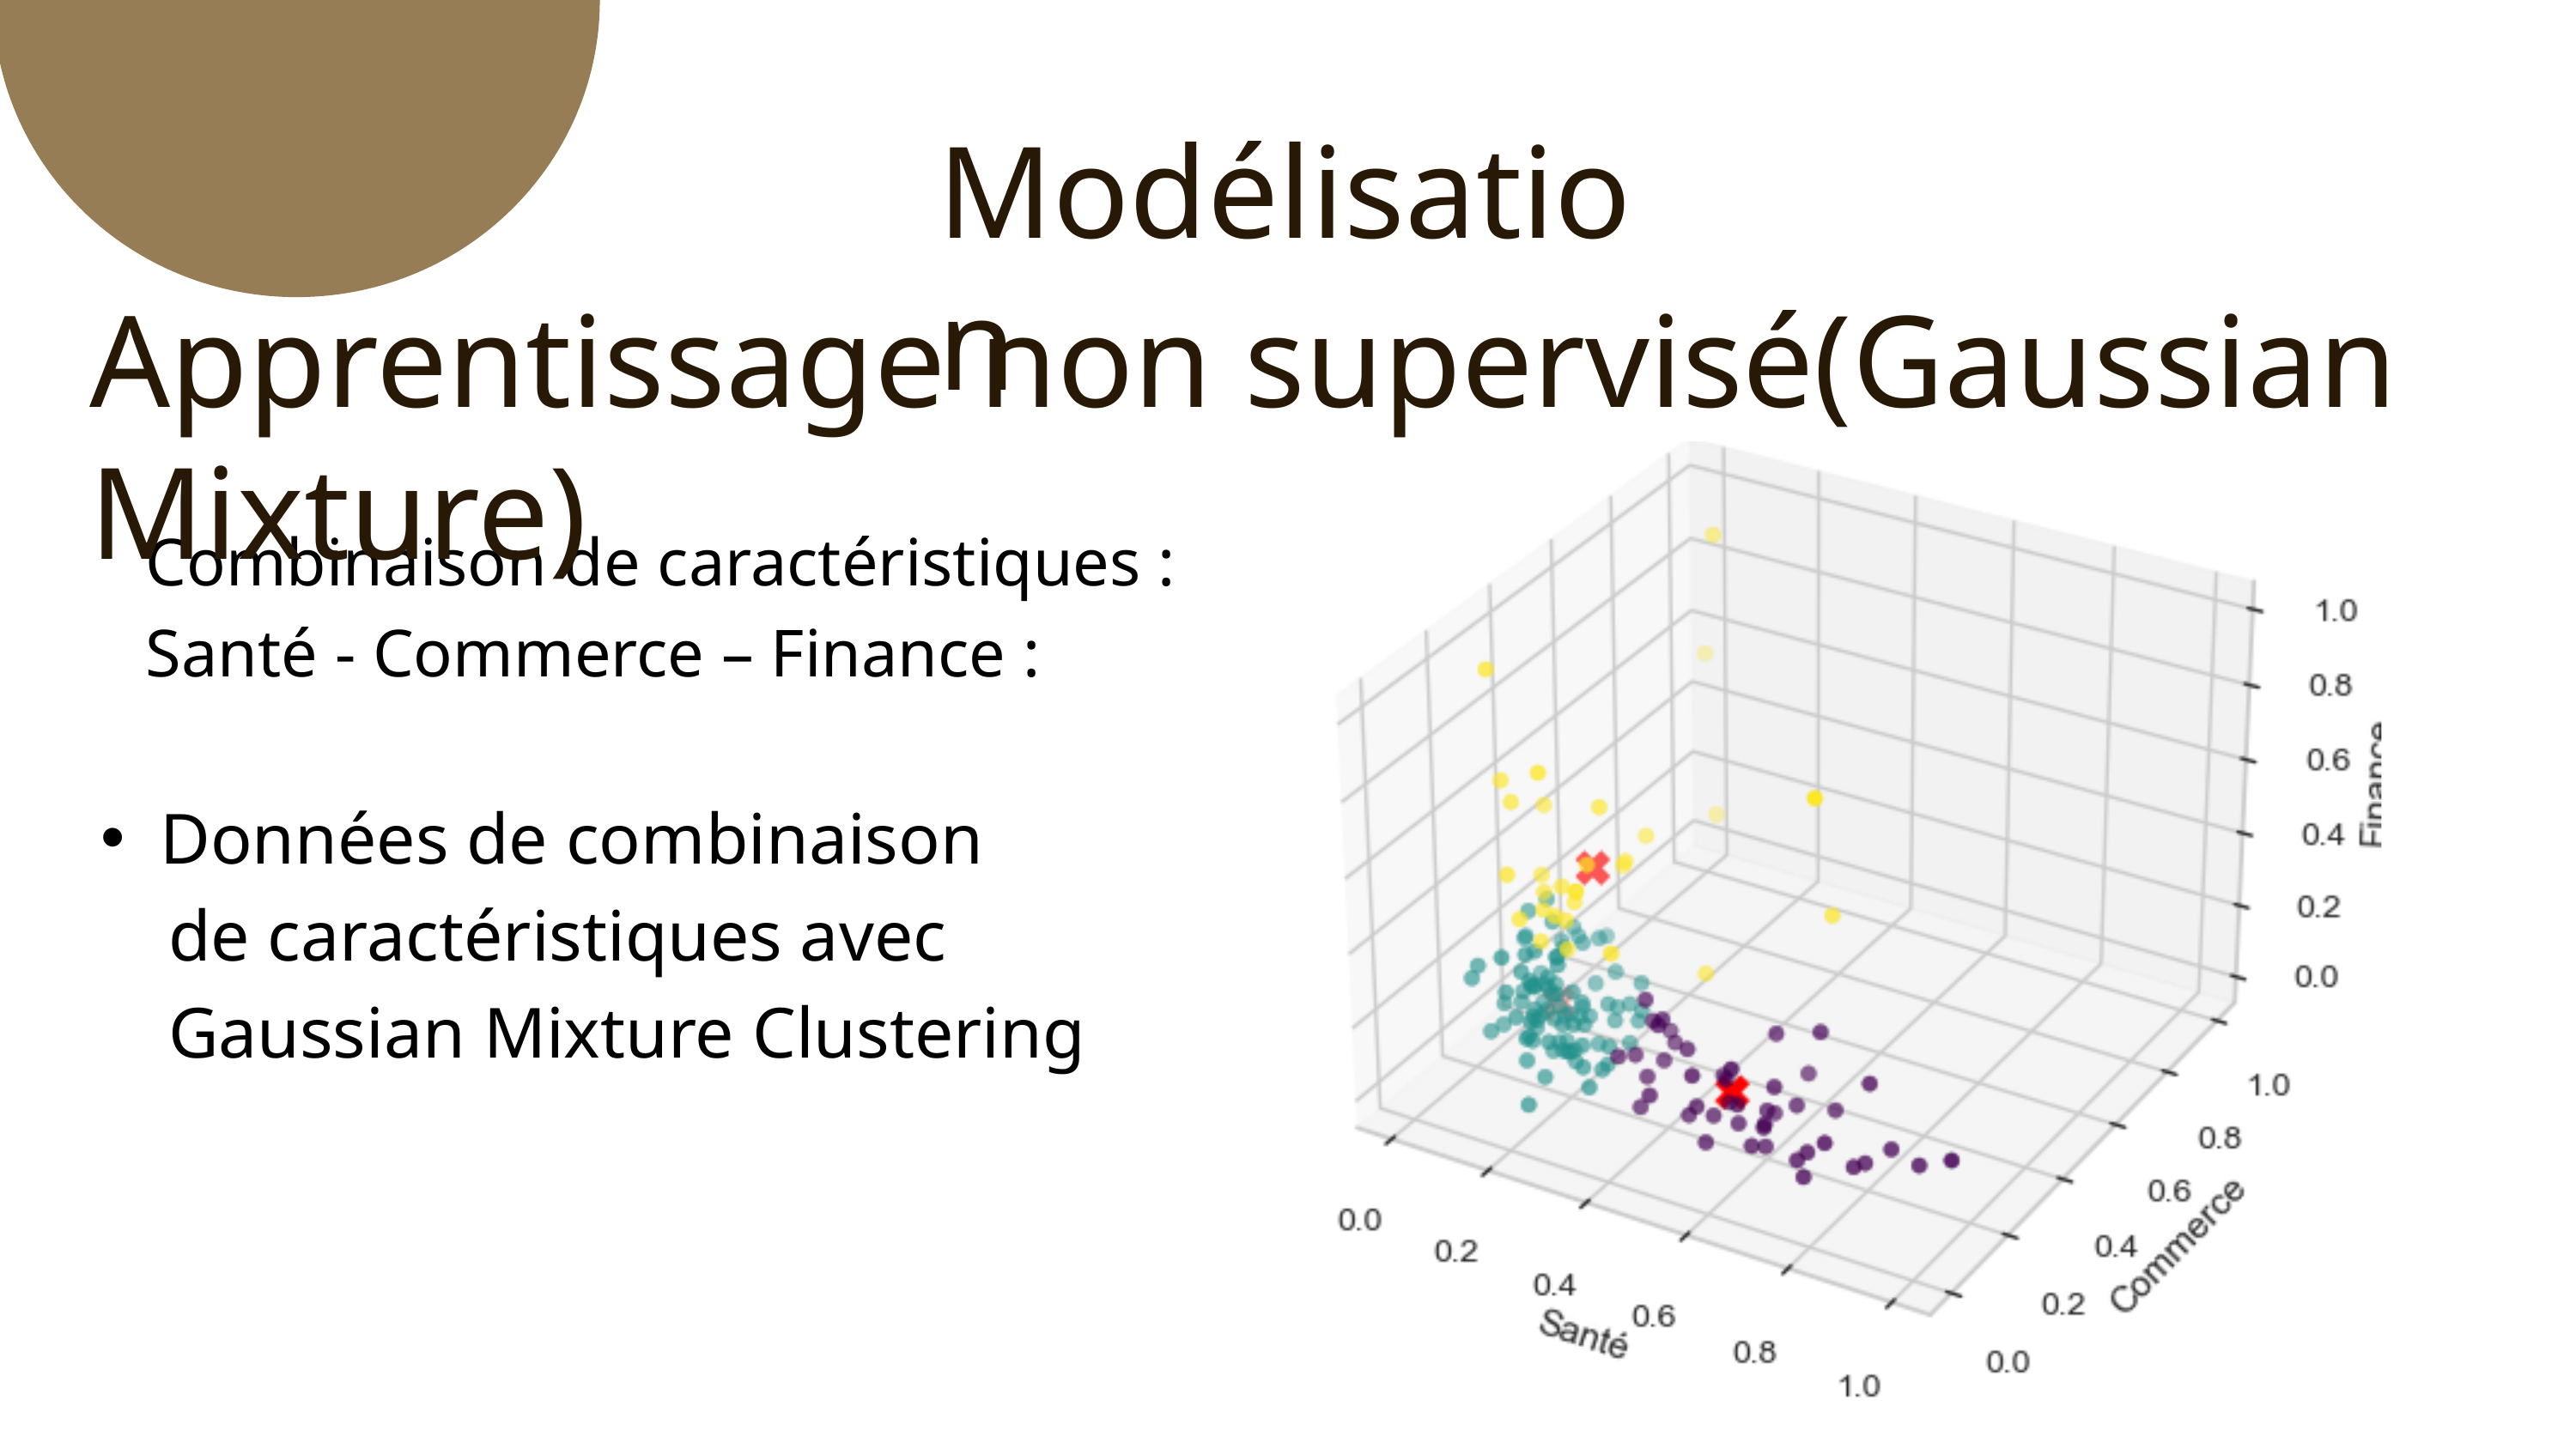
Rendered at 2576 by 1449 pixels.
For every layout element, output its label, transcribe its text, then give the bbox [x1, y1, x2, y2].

text_box [0, 0, 2576, 1449]
text_box Apprentissage non supervisé(Gaussian Mixture) [89, 281, 2480, 585]
text_box Données de combinaison de caractéristiques avec Gaussian Mixture Clustering [42, 780, 1115, 1072]
text_box [1288, 585, 2382, 1419]
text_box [0, 0, 600, 298]
text_box Combinaison de caractéristiques : Santé - Commerce – Finance : [145, 585, 1263, 690]
text_box Modélisation [938, 112, 1638, 281]
